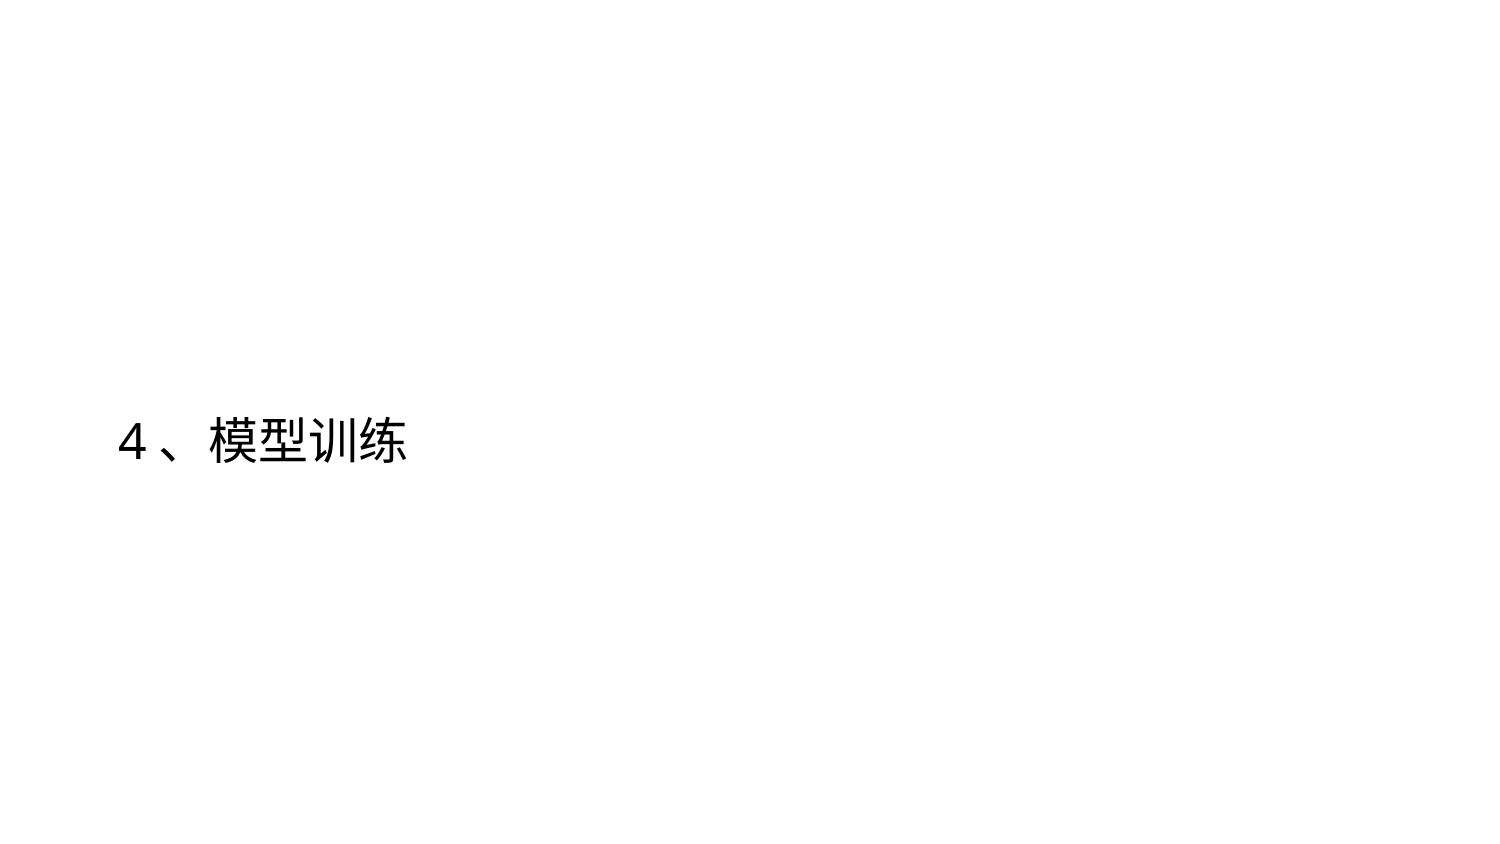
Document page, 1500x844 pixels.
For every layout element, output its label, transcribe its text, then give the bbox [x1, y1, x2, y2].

title 4、模型训练 [103, 377, 1500, 541]
